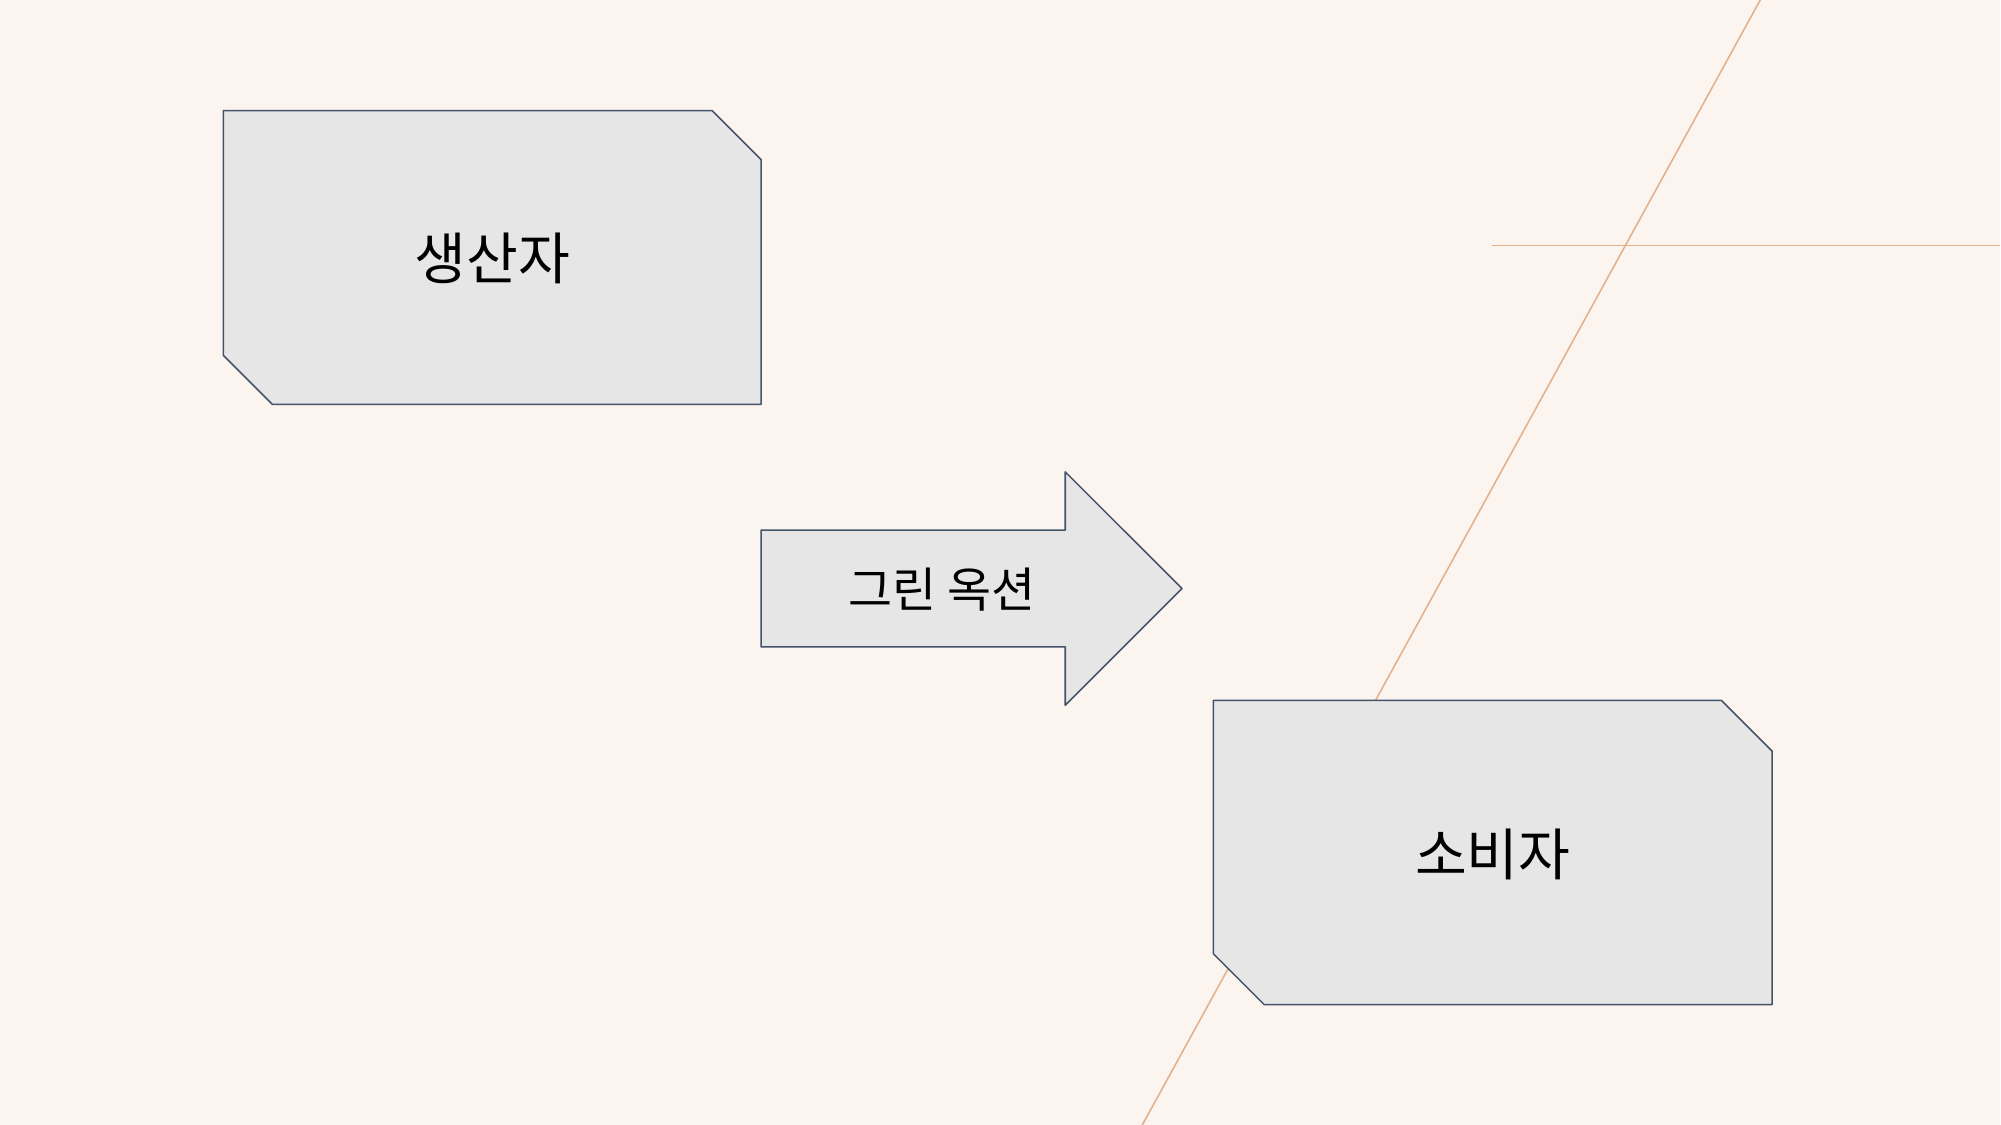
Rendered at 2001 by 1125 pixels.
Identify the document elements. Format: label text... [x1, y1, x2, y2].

text_box 그린 옥션 [761, 471, 1182, 706]
text_box 생산자 [223, 110, 762, 405]
text_box 소비자 [1213, 700, 1773, 1005]
